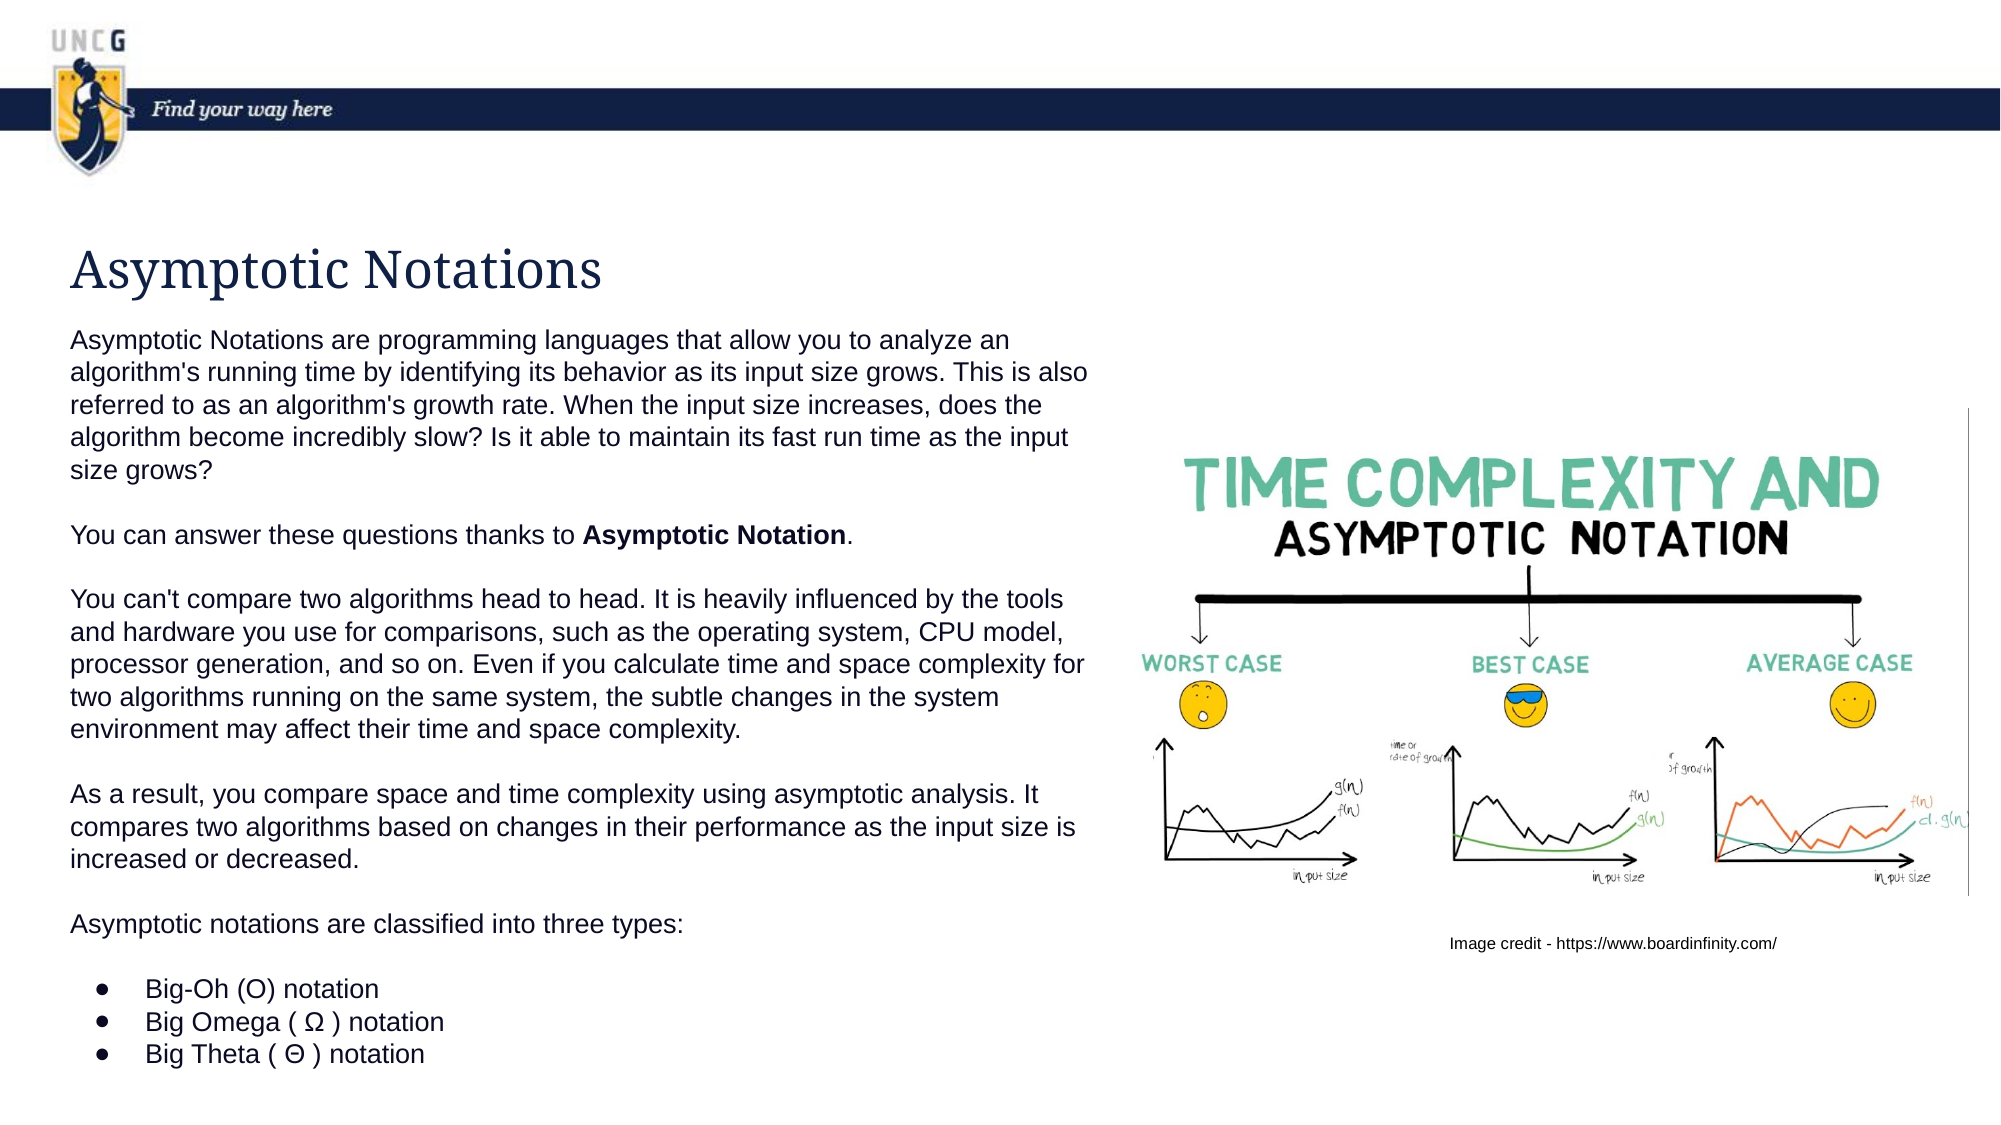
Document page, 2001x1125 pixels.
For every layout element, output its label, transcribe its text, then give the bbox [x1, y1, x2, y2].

text_box Asymptotic Notations are programming languages that allow you to analyze an algorithm's running time by identifying its behavior as its input size grows. This is also referred to as an algorithm's growth rate. When the input size increases, does the algorithm become incredibly slow? Is it able to maintain its fast run time as the input size grows? You can answer these questions thanks to Asymptotic Notation. You can't compare two algorithms head to head. It is heavily influenced by the tools and hardware you use for comparisons, such as the operating system, CPU model, processor generation, and so on. Even if you calculate time and space complexity for two algorithms running on the same system, the subtle changes in the system environment may affect their time and space complexity. As a result, you compare space and time complexity using asymptotic analysis. It compares two algorithms based on changes in their performance as the input size is increased or decreased. Asymptotic notations are classified into three types: Big-Oh (O) notation Big Omega ( Ω ) notation Big Theta ( Θ ) notation [55, 307, 1116, 1125]
title Asymptotic Notations [55, 192, 1556, 308]
picture [0, 0, 2001, 1125]
text_box Image credit - https://www.boardinfinity.com/ [1434, 922, 1810, 963]
